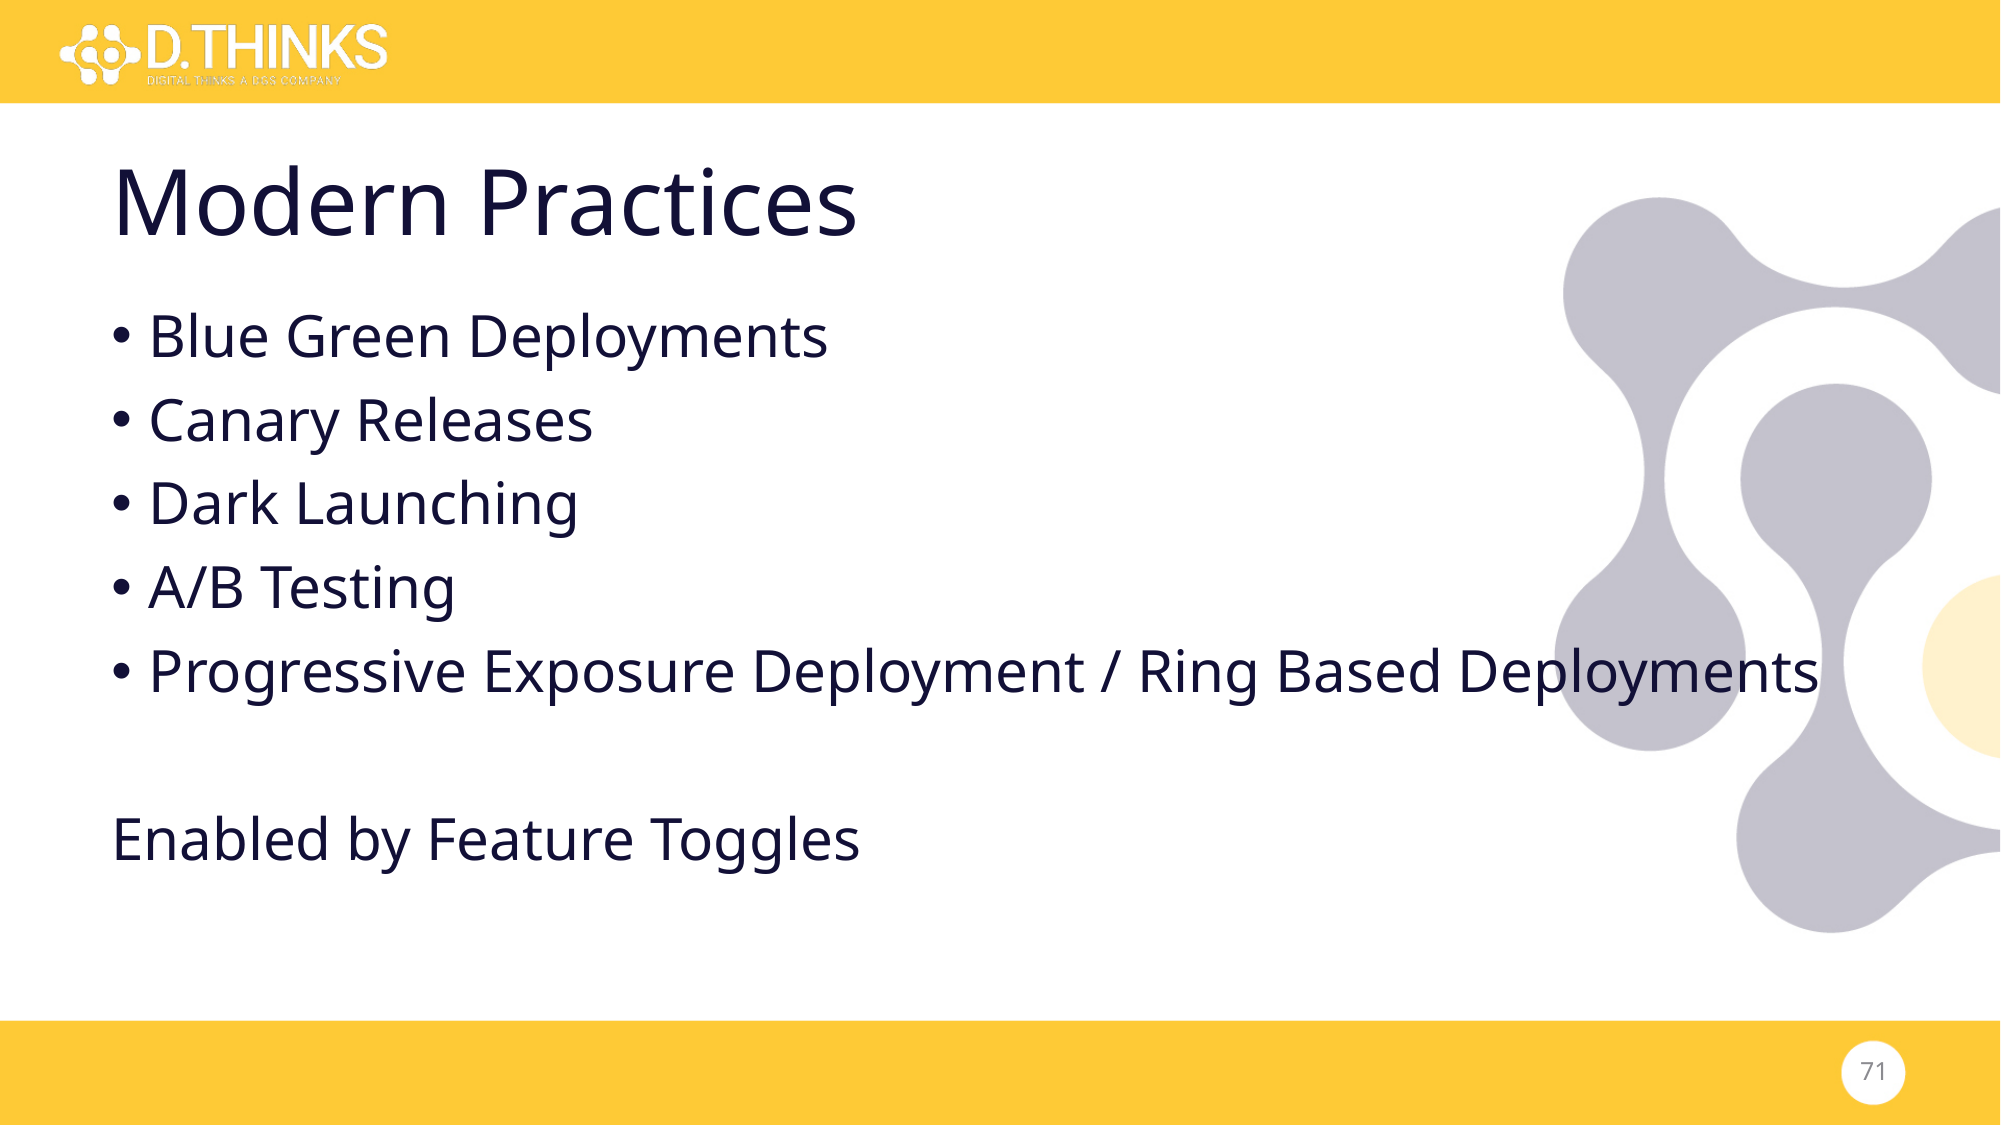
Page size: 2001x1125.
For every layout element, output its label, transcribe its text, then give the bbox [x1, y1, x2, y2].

slide_number 71 [1408, 1042, 1904, 1103]
title Modern Practices [96, 134, 1904, 278]
picture [0, 0, 2001, 1125]
list Blue Green Deployments Canary Releases Dark Launching A/B Testing Progressive Exposure Deployment / Ring Based Deployments Enabled by Feature Toggles [96, 299, 1904, 991]
